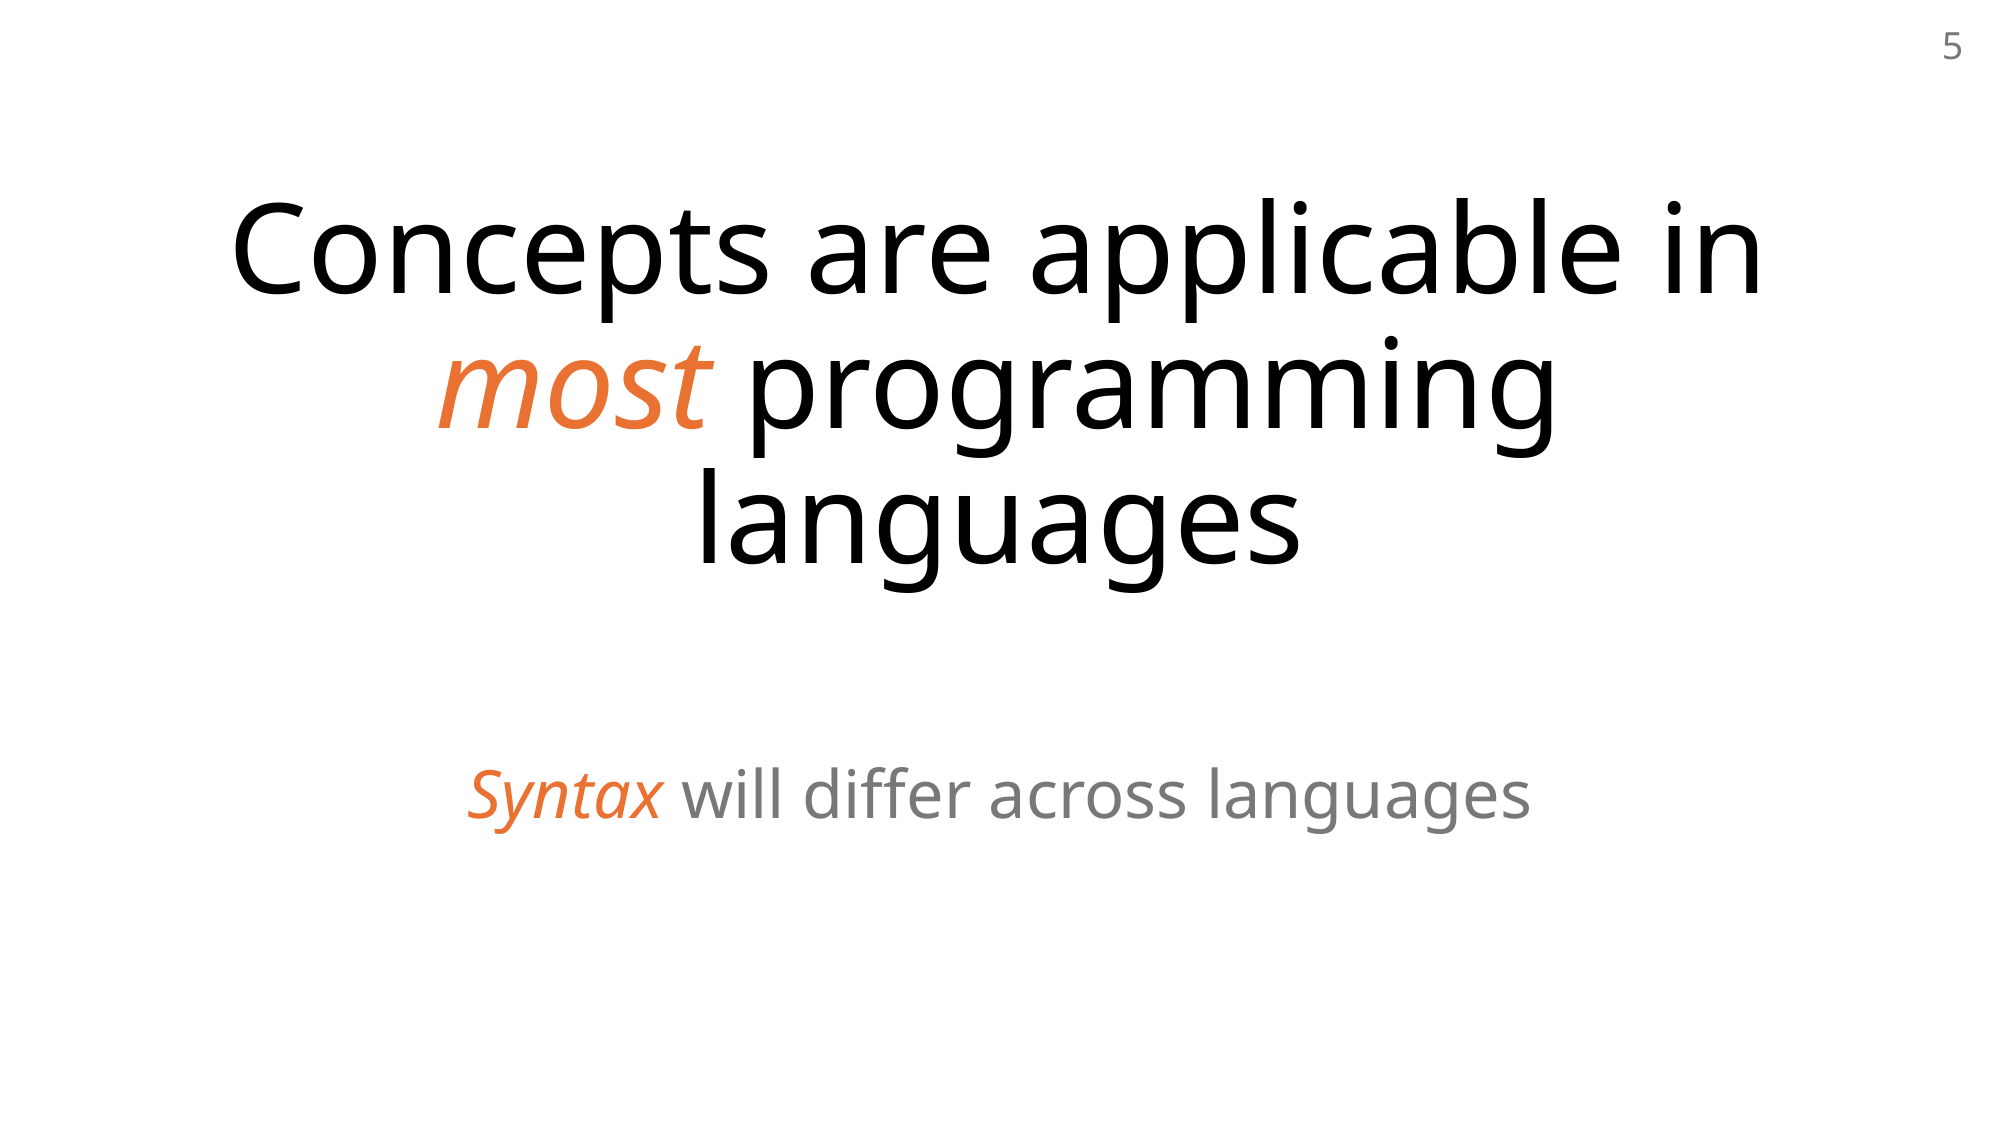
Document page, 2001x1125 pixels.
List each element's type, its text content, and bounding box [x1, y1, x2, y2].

list Syntax will differ across languages [138, 752, 1864, 999]
slide_number 5 [1885, 17, 1979, 78]
title Concepts are applicable in most programming languages [136, 280, 1862, 749]
